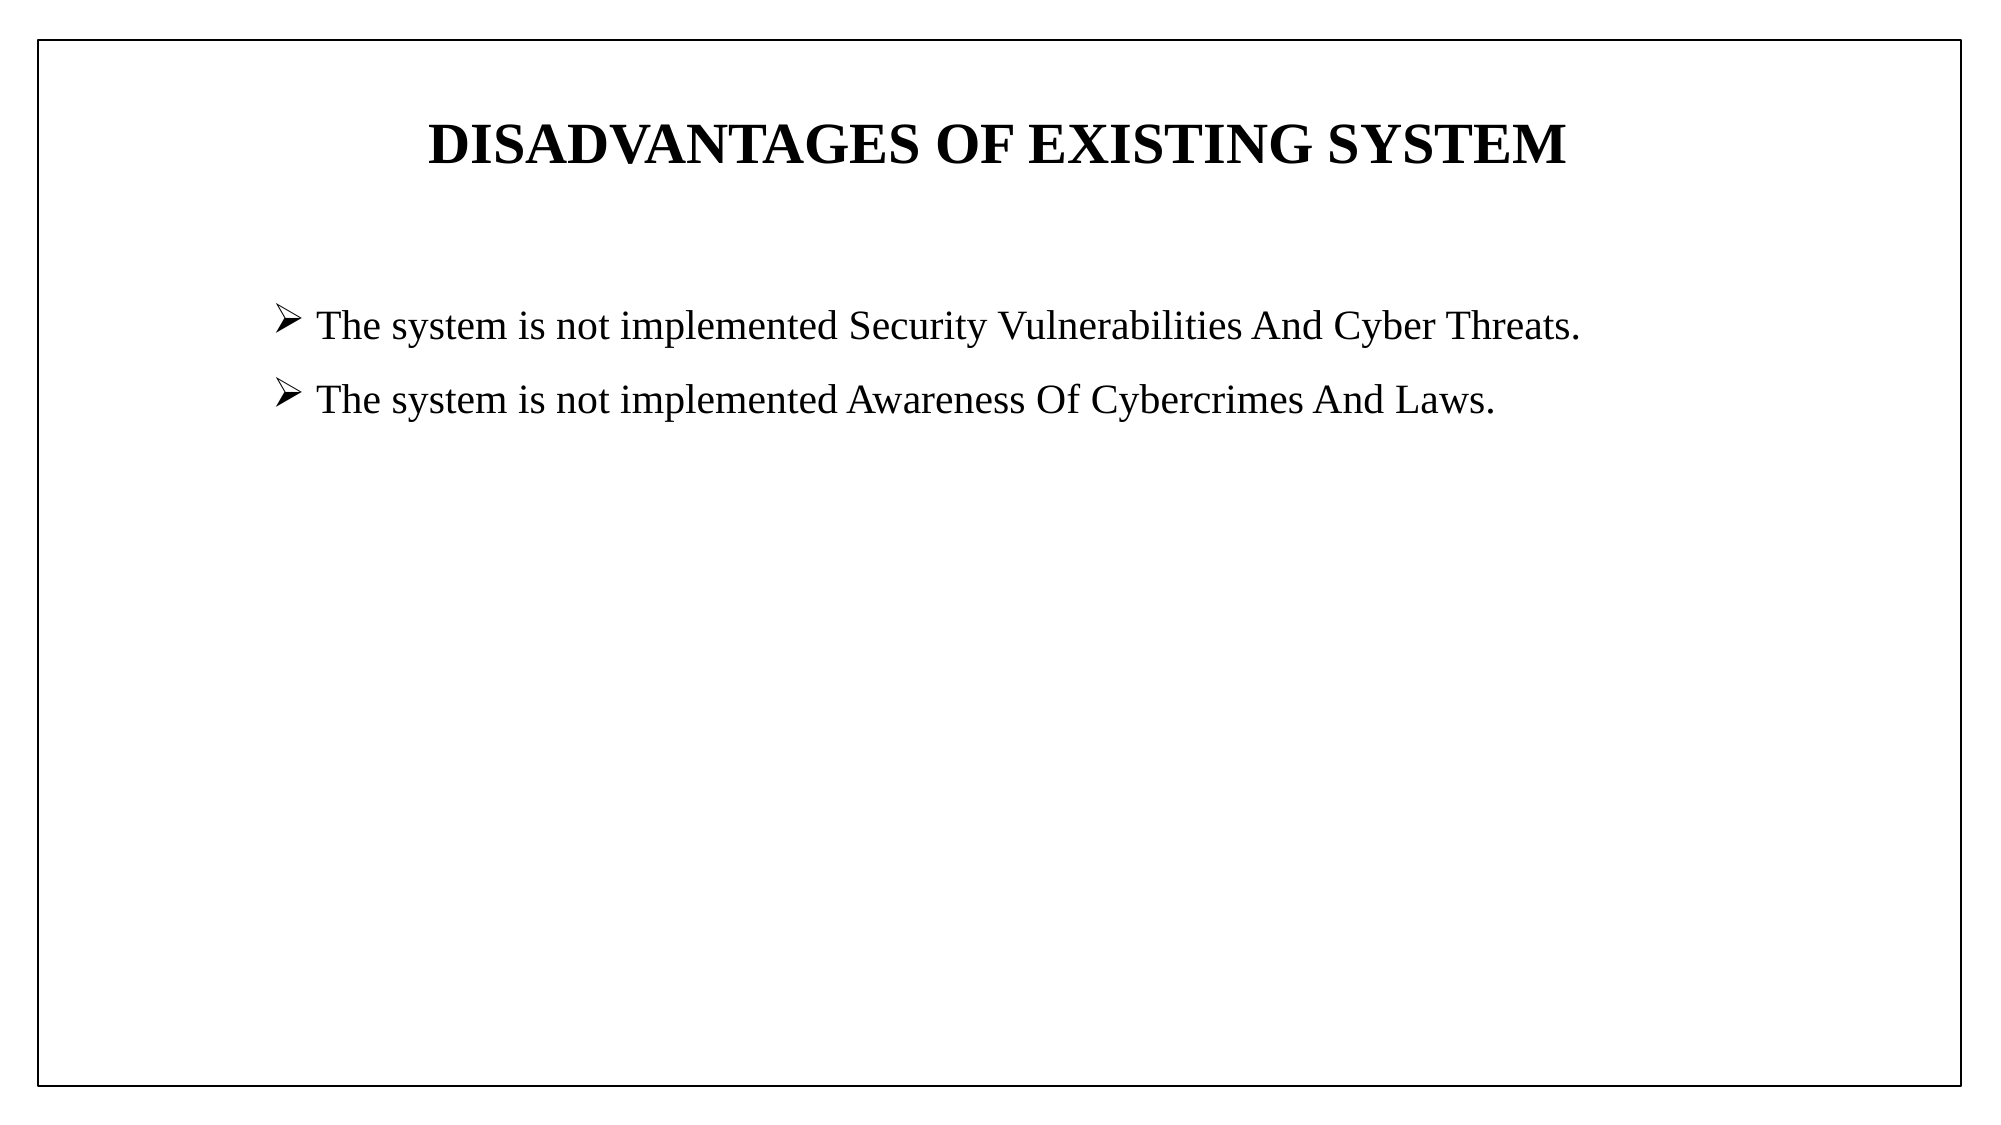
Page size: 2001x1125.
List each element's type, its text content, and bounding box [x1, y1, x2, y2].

title DISADVANTAGES OF EXISTING SYSTEM [390, 73, 1606, 217]
list The system is not implemented Security Vulnerabilities And Cyber Threats. The system is not implemented Awareness Of Cybercrimes And Laws. [249, 295, 1869, 877]
